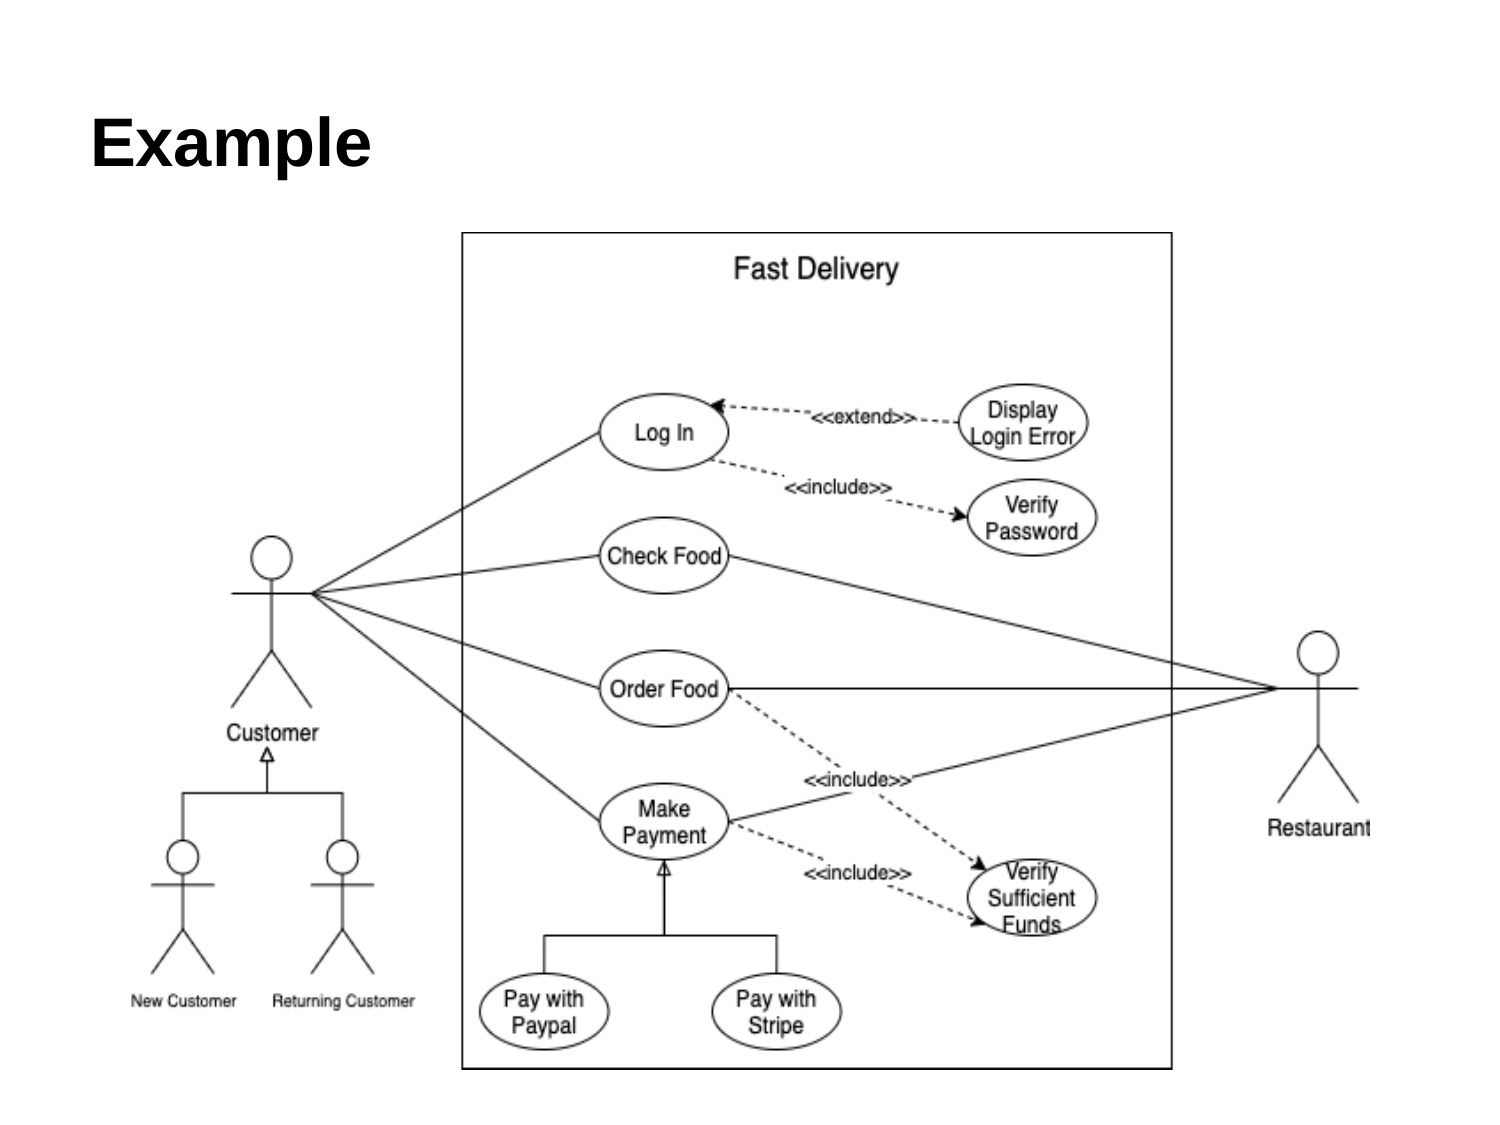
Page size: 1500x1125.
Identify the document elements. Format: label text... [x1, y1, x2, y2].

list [130, 232, 1370, 1071]
title Example [75, 45, 1425, 233]
